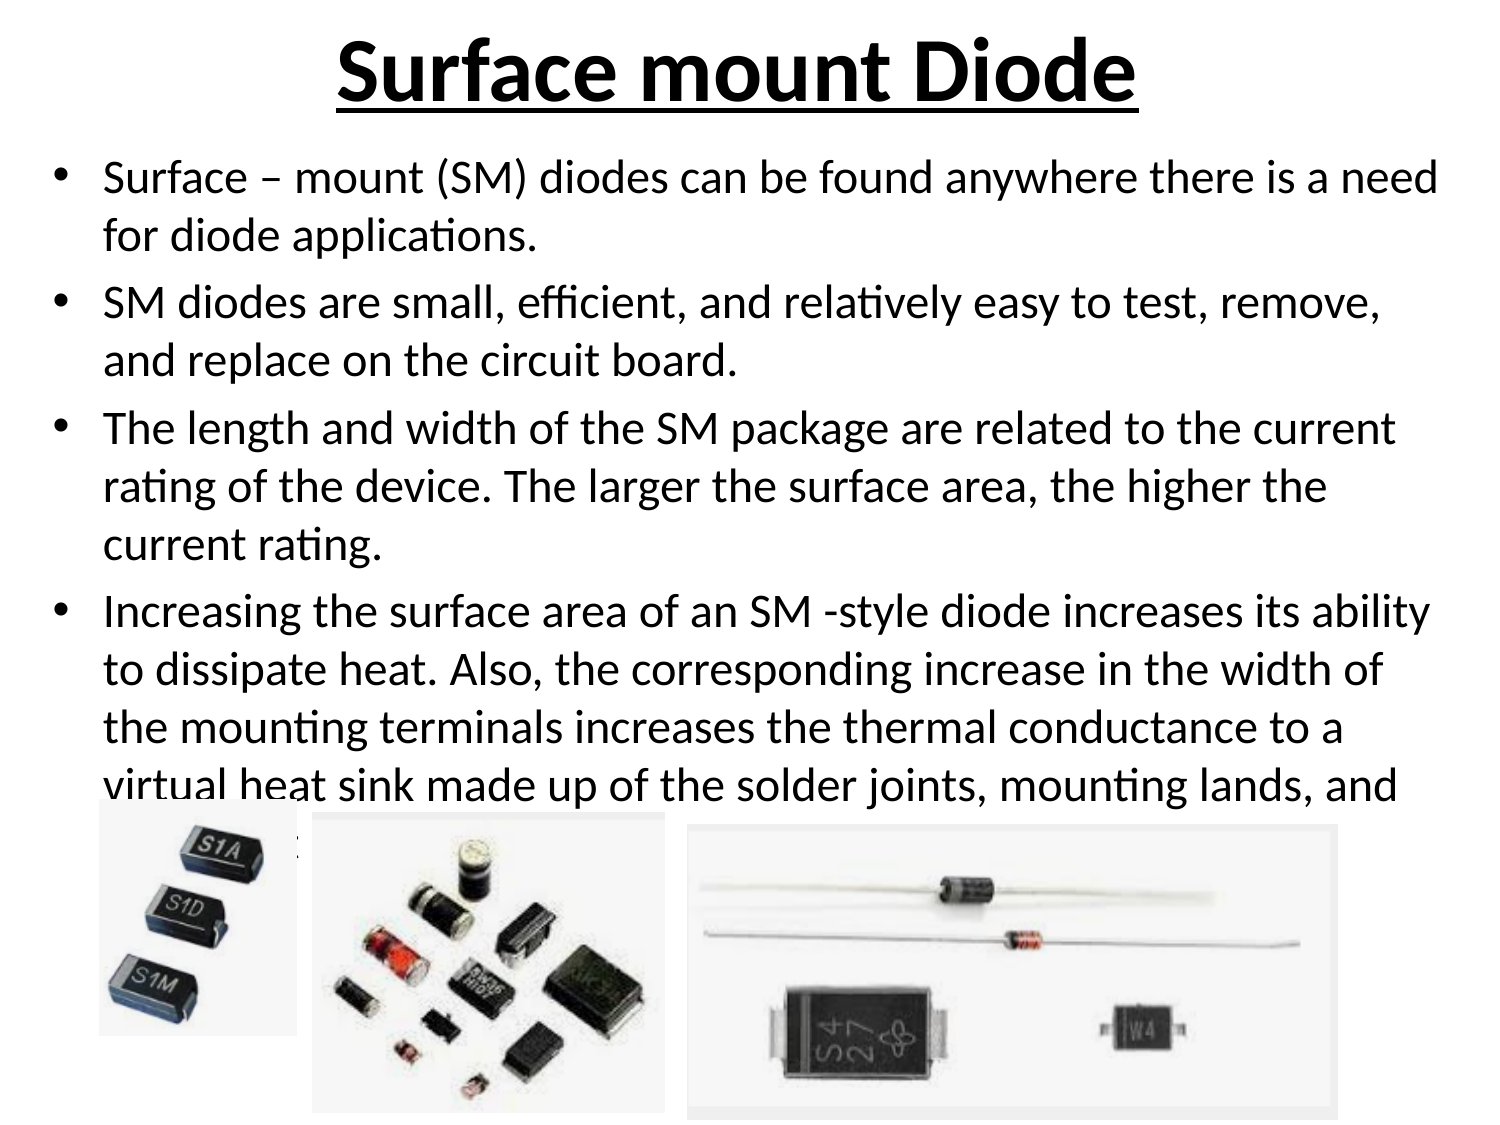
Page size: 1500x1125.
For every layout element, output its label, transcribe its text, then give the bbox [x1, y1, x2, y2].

list Surface – mount (SM) diodes can be found anywhere there is a need for diode applications. SM diodes are small, efficient, and relatively easy to test, remove, and replace on the circuit board. The length and width of the SM package are related to the current rating of the device. The larger the surface area, the higher the current rating. Increasing the surface area of an SM -style diode increases its ability to dissipate heat. Also, the corresponding increase in the width of the mounting terminals increases the thermal conductance to a virtual heat sink made up of the solder joints, mounting lands, and the circuit board itself. [37, 137, 1463, 880]
title Surface mount Diode [62, 0, 1413, 130]
picture [312, 812, 665, 1113]
picture [687, 824, 1338, 1120]
picture [99, 799, 298, 1037]
